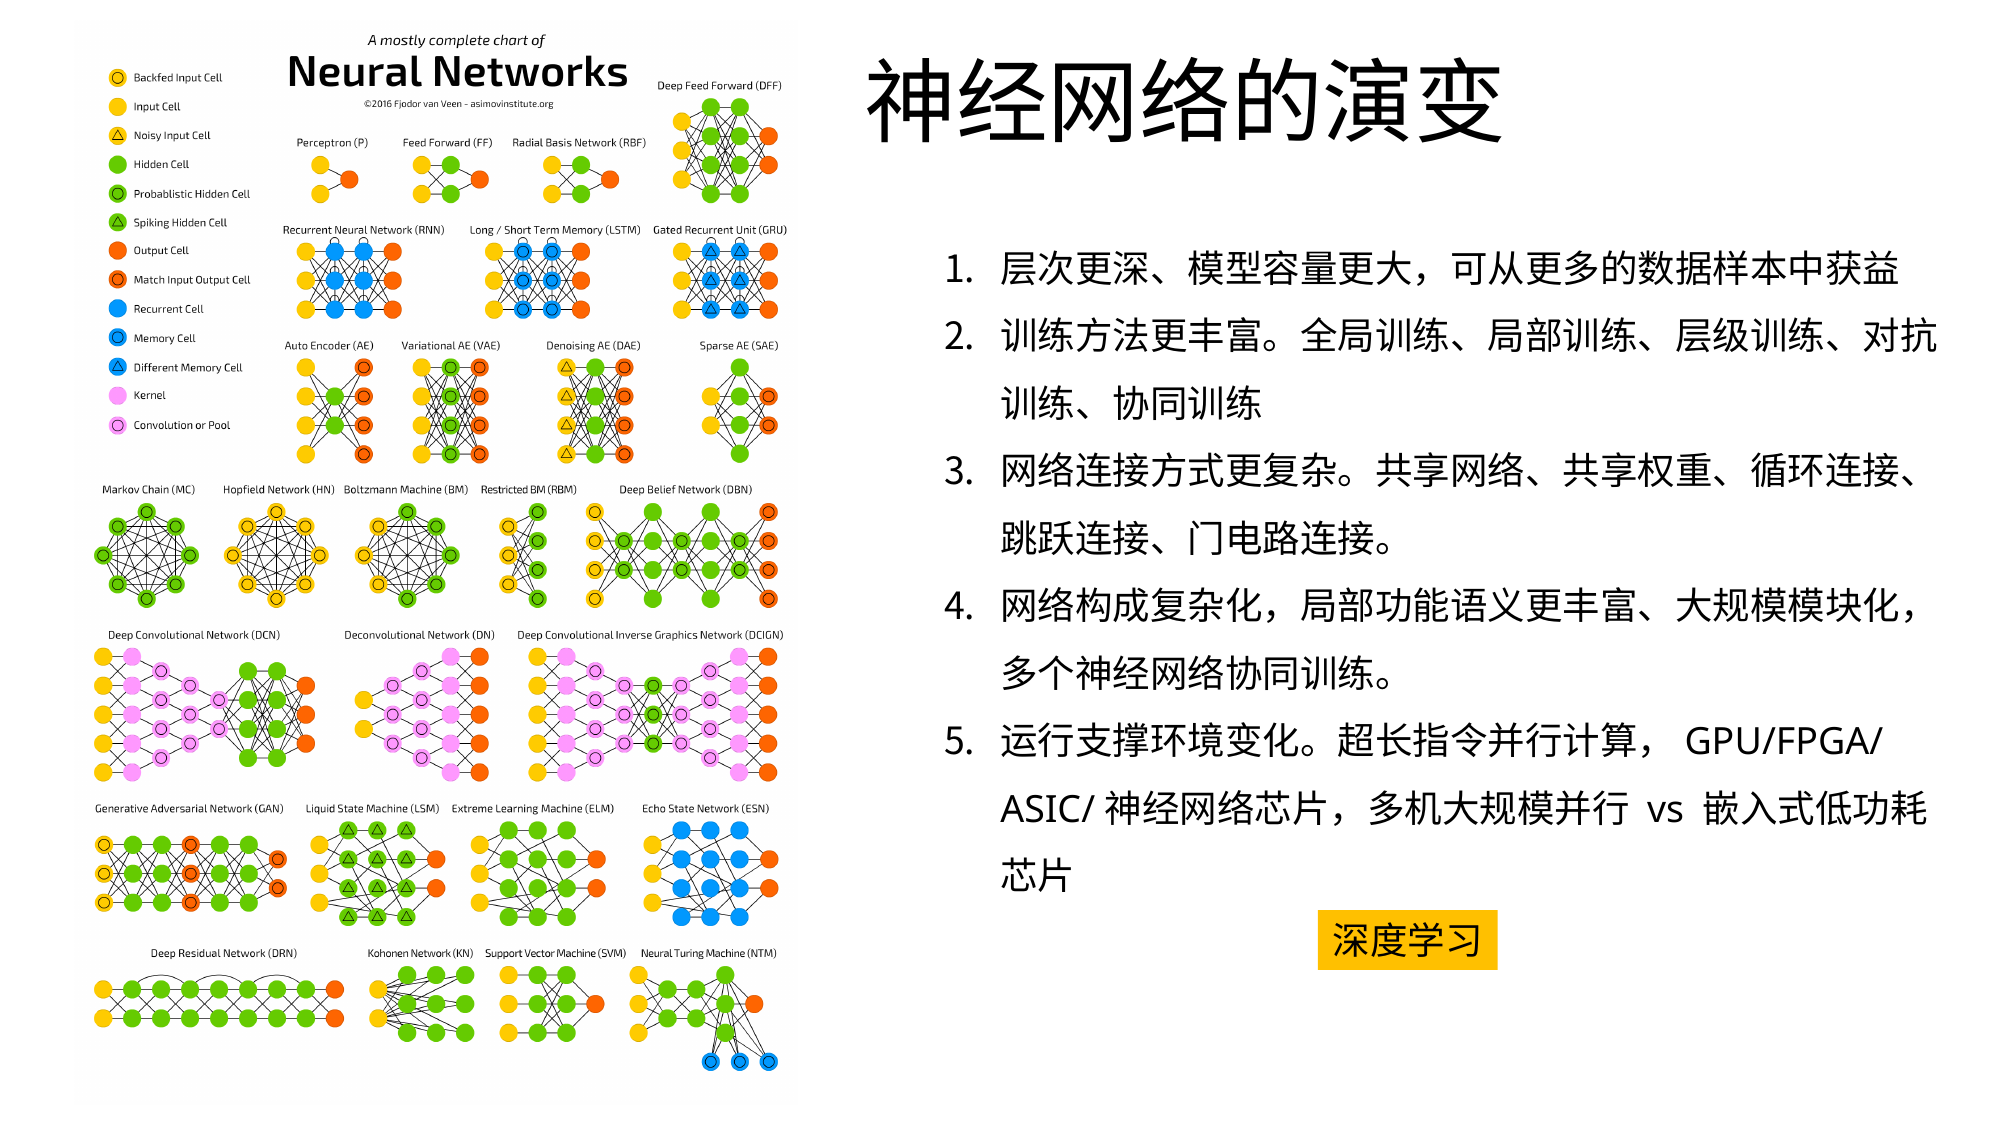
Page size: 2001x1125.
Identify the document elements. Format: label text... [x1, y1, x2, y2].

title 神经网络的演变 [849, 0, 1725, 215]
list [74, 20, 798, 1105]
text_box 深度学习 [1317, 910, 1498, 970]
text_box 层次更深、模型容量更大，可从更多的数据样本中获益 训练方法更丰富。全局训练、局部训练、层级训练、对抗训练、协同训练 网络连接方式更复杂。共享网络、共享权重、循环连接、跳跃连接、门电路连接。 网络构成复杂化，局部功能语义更丰富、大规模模块化，多个神经网络协同训练。 运行支撑环境变化。超长指令并行计算，GPU/FPGA/ASIC/神经网络芯片，多机大规模并行 vs 嵌入式低功耗芯片 [929, 214, 1970, 1040]
